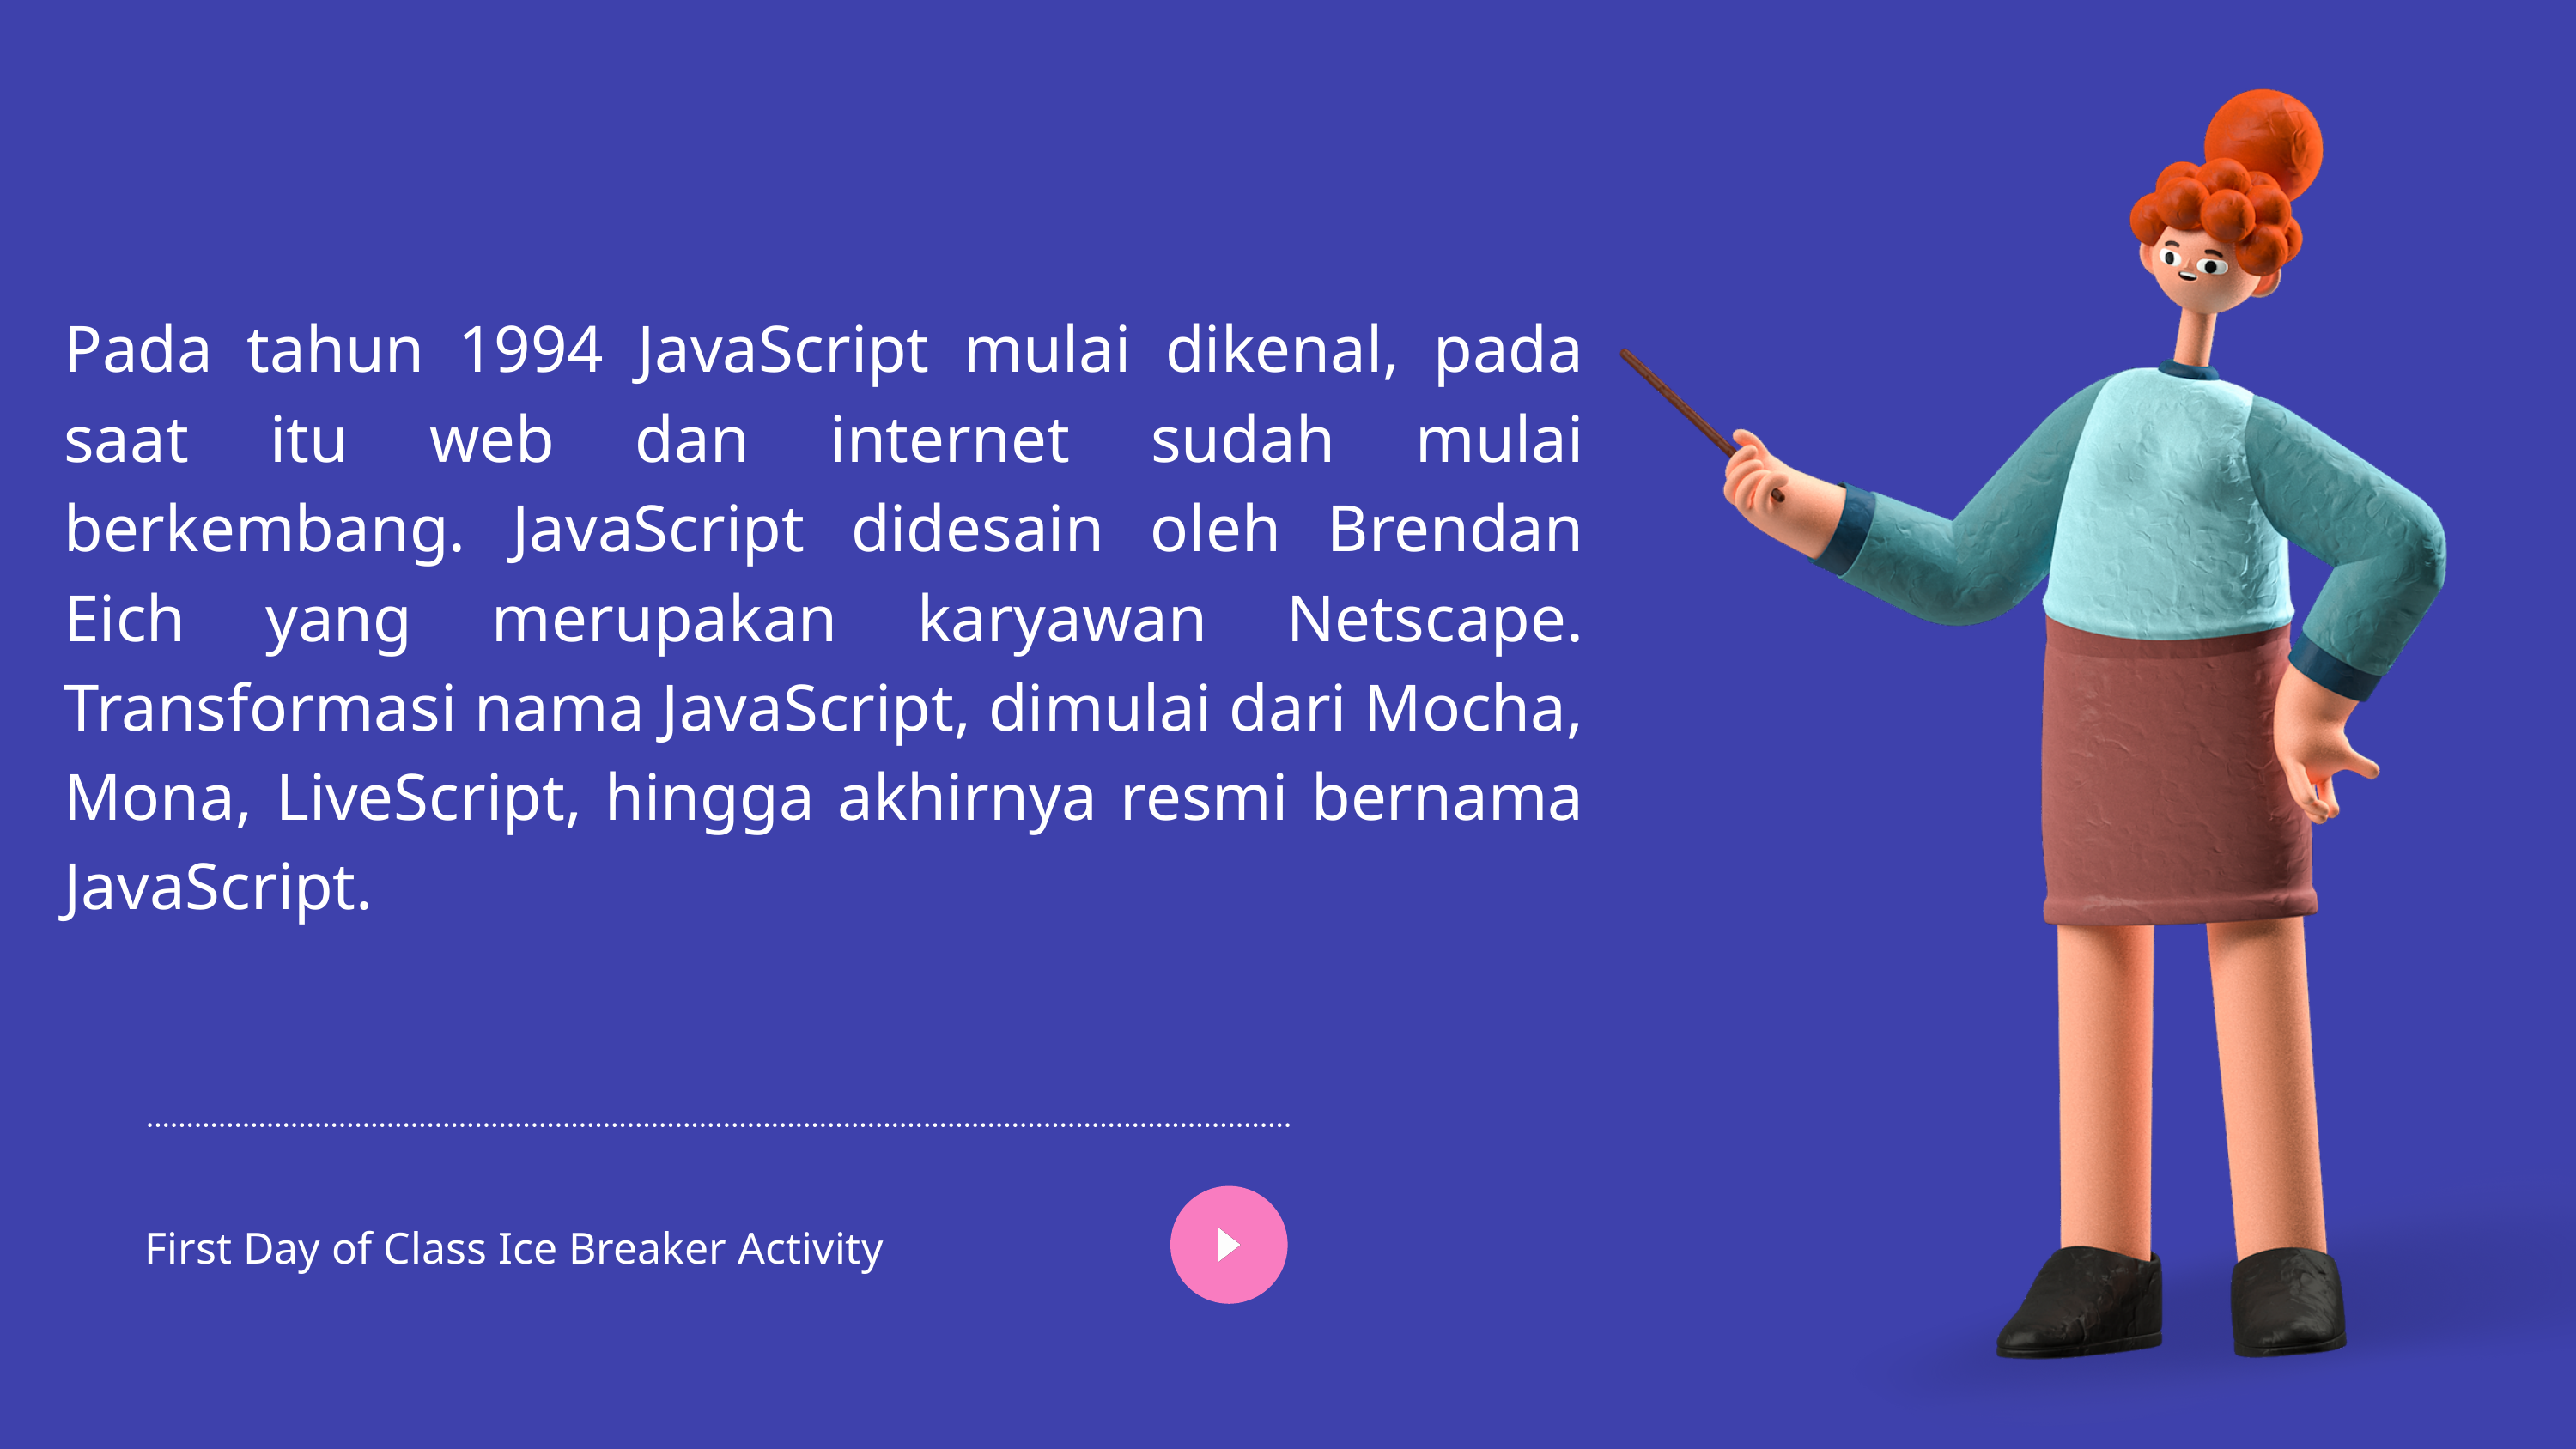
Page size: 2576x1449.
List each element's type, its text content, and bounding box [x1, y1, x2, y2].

text_box Pada tahun 1994 JavaScript mulai dikenal, pada saat itu web dan internet sudah mulai berkembang. JavaScript didesain oleh Brendan Eich yang merupakan karyawan Netscape. Transformasi nama JavaScript, dimulai dari Mocha, Mona, LiveScript, hingga akhirnya resmi bernama JavaScript. [64, 295, 1587, 1013]
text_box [1170, 1185, 1289, 1304]
text_box First Day of Class Ice Breaker Activity [144, 1212, 1035, 1273]
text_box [1619, 88, 2576, 1449]
